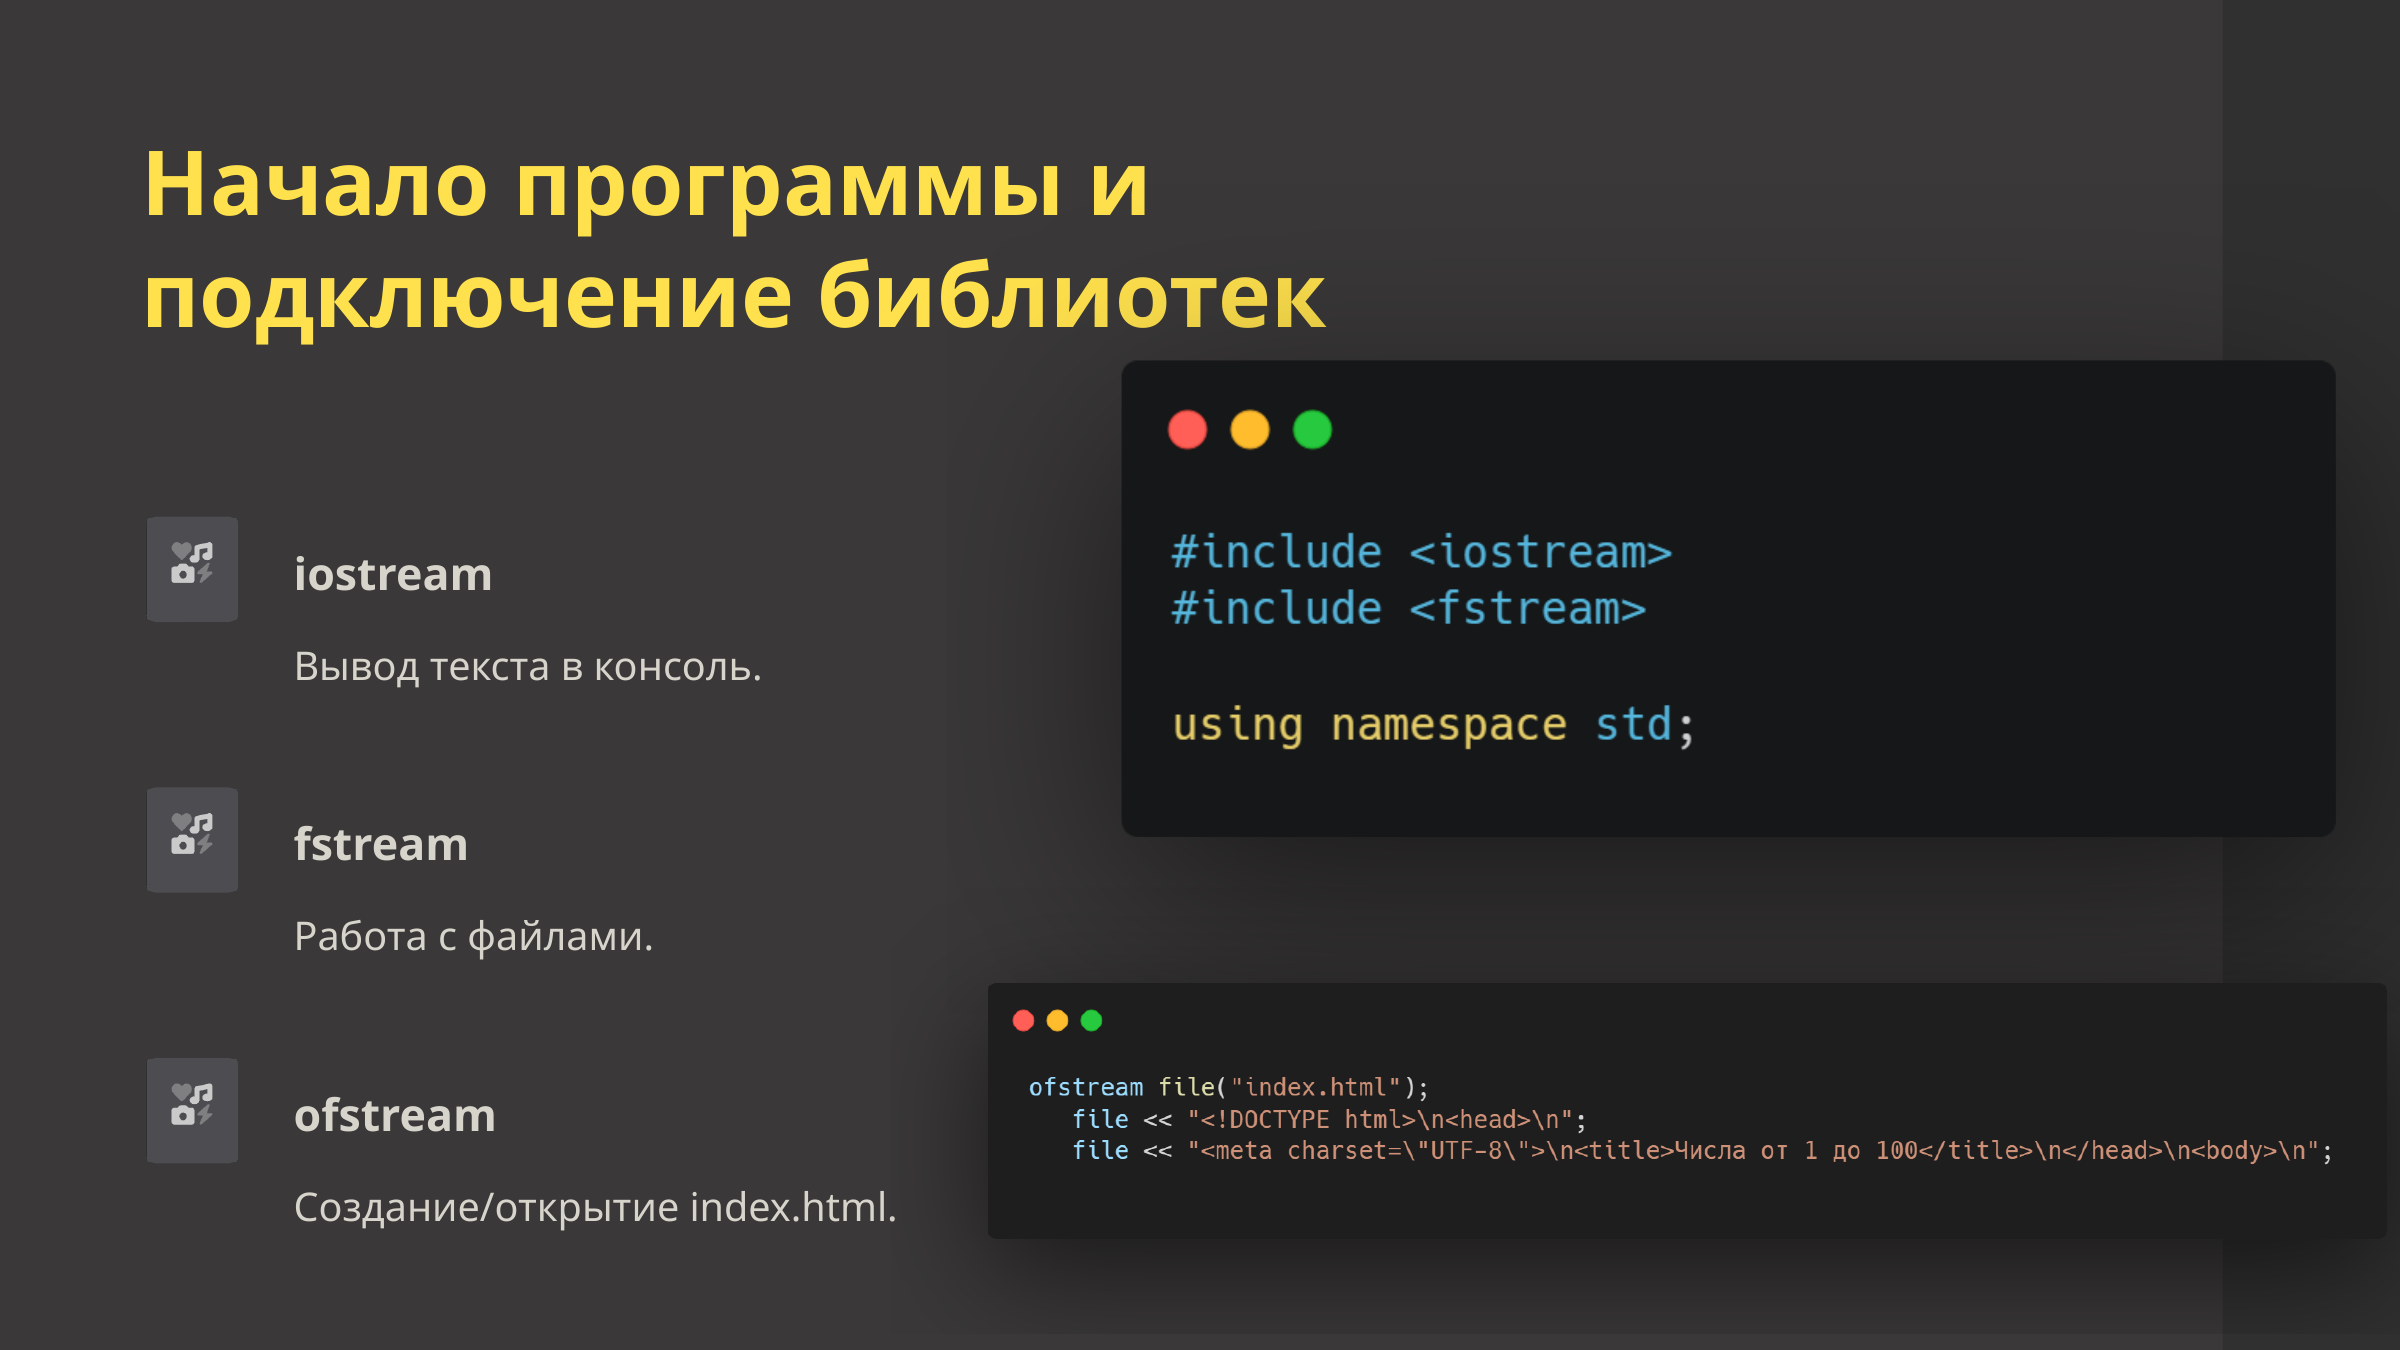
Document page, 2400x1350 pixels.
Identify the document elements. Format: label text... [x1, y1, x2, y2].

picture [891, 184, 2400, 1334]
picture [141, 1059, 244, 1162]
text_box ofstream [293, 1084, 744, 1141]
text_box fstream [293, 813, 744, 870]
text_box iostream [293, 542, 744, 600]
text_box Работа с файлами. [293, 893, 886, 959]
picture [141, 789, 244, 891]
picture [141, 518, 244, 621]
text_box Создание/открытие index.html. [293, 1164, 886, 1230]
text_box Вывод текста в консоль. [293, 623, 939, 689]
text_box Начало программы и подключение библиотек [141, 120, 1359, 458]
